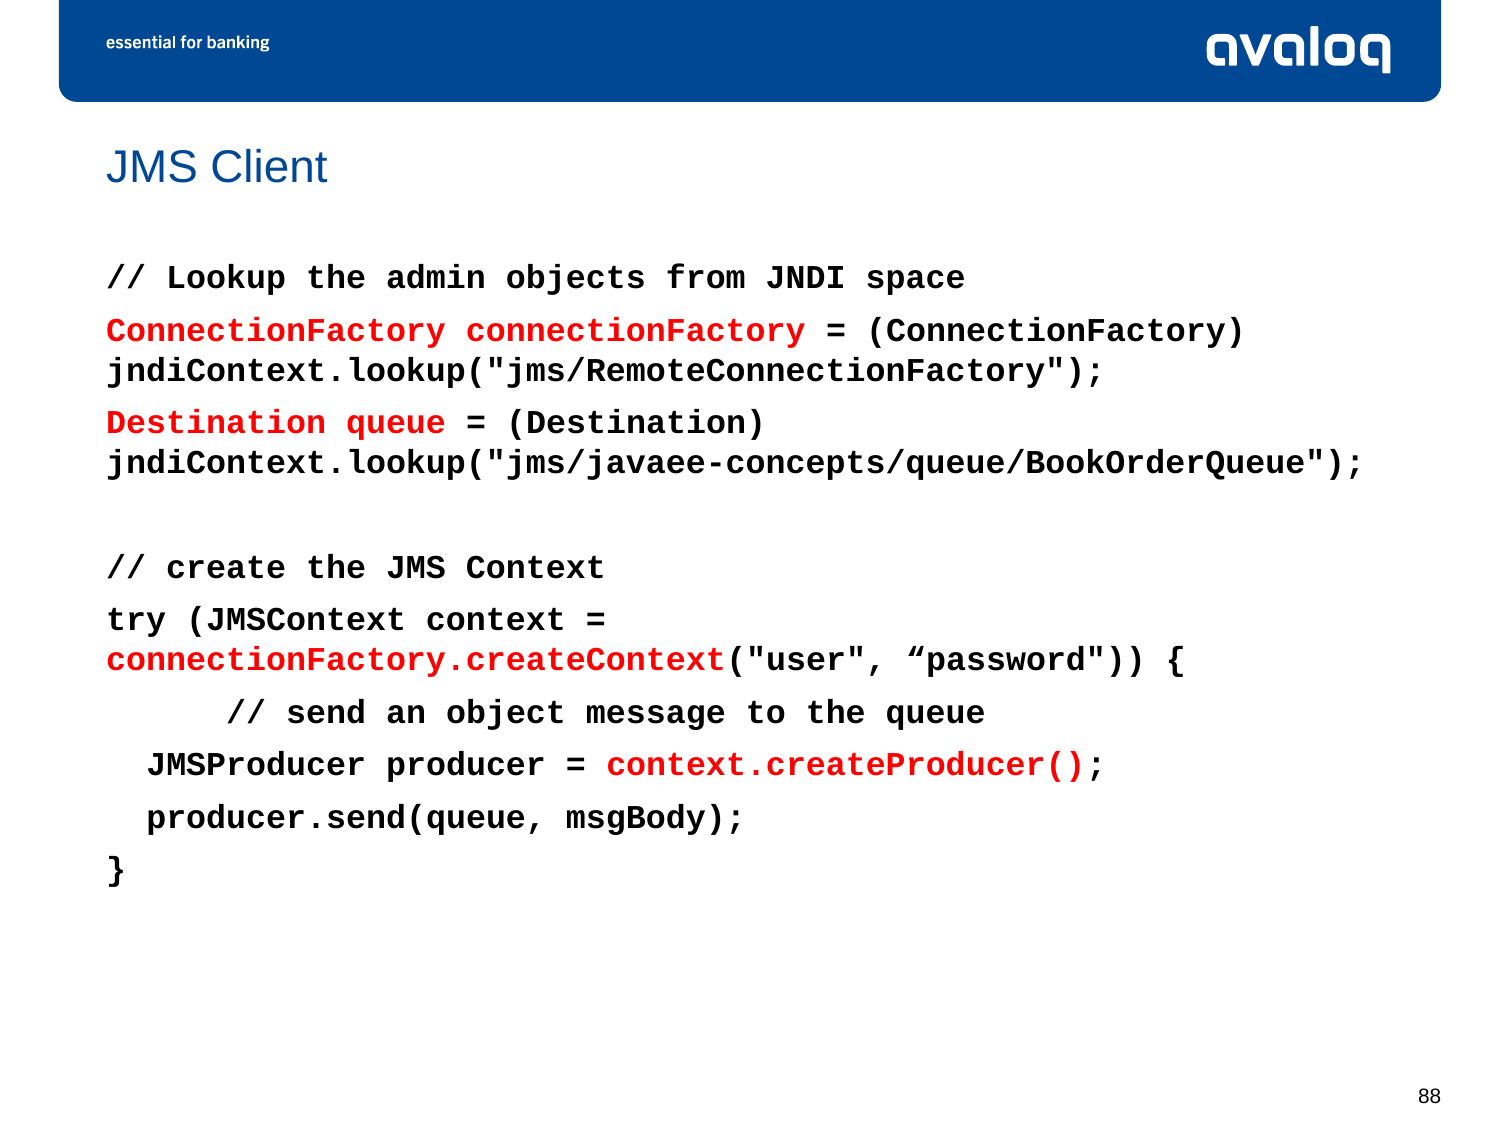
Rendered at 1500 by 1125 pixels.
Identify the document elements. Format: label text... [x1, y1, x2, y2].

list // Lookup the admin objects from JNDI space ConnectionFactory connectionFactory = (ConnectionFactory) jndiContext.lookup("jms/RemoteConnectionFactory"); Destination queue = (Destination) jndiContext.lookup("jms/javaee-concepts/queue/BookOrderQueue"); // create the JMS Context try (JMSContext context = connectionFactory.createContext("user", “password")) { // send an object message to the queue JMSProducer producer = context.createProducer(); producer.send(queue, msgBody); } [105, 255, 1394, 1042]
slide_number 88 [1200, 1082, 1442, 1112]
title JMS Client [105, 142, 1394, 215]
